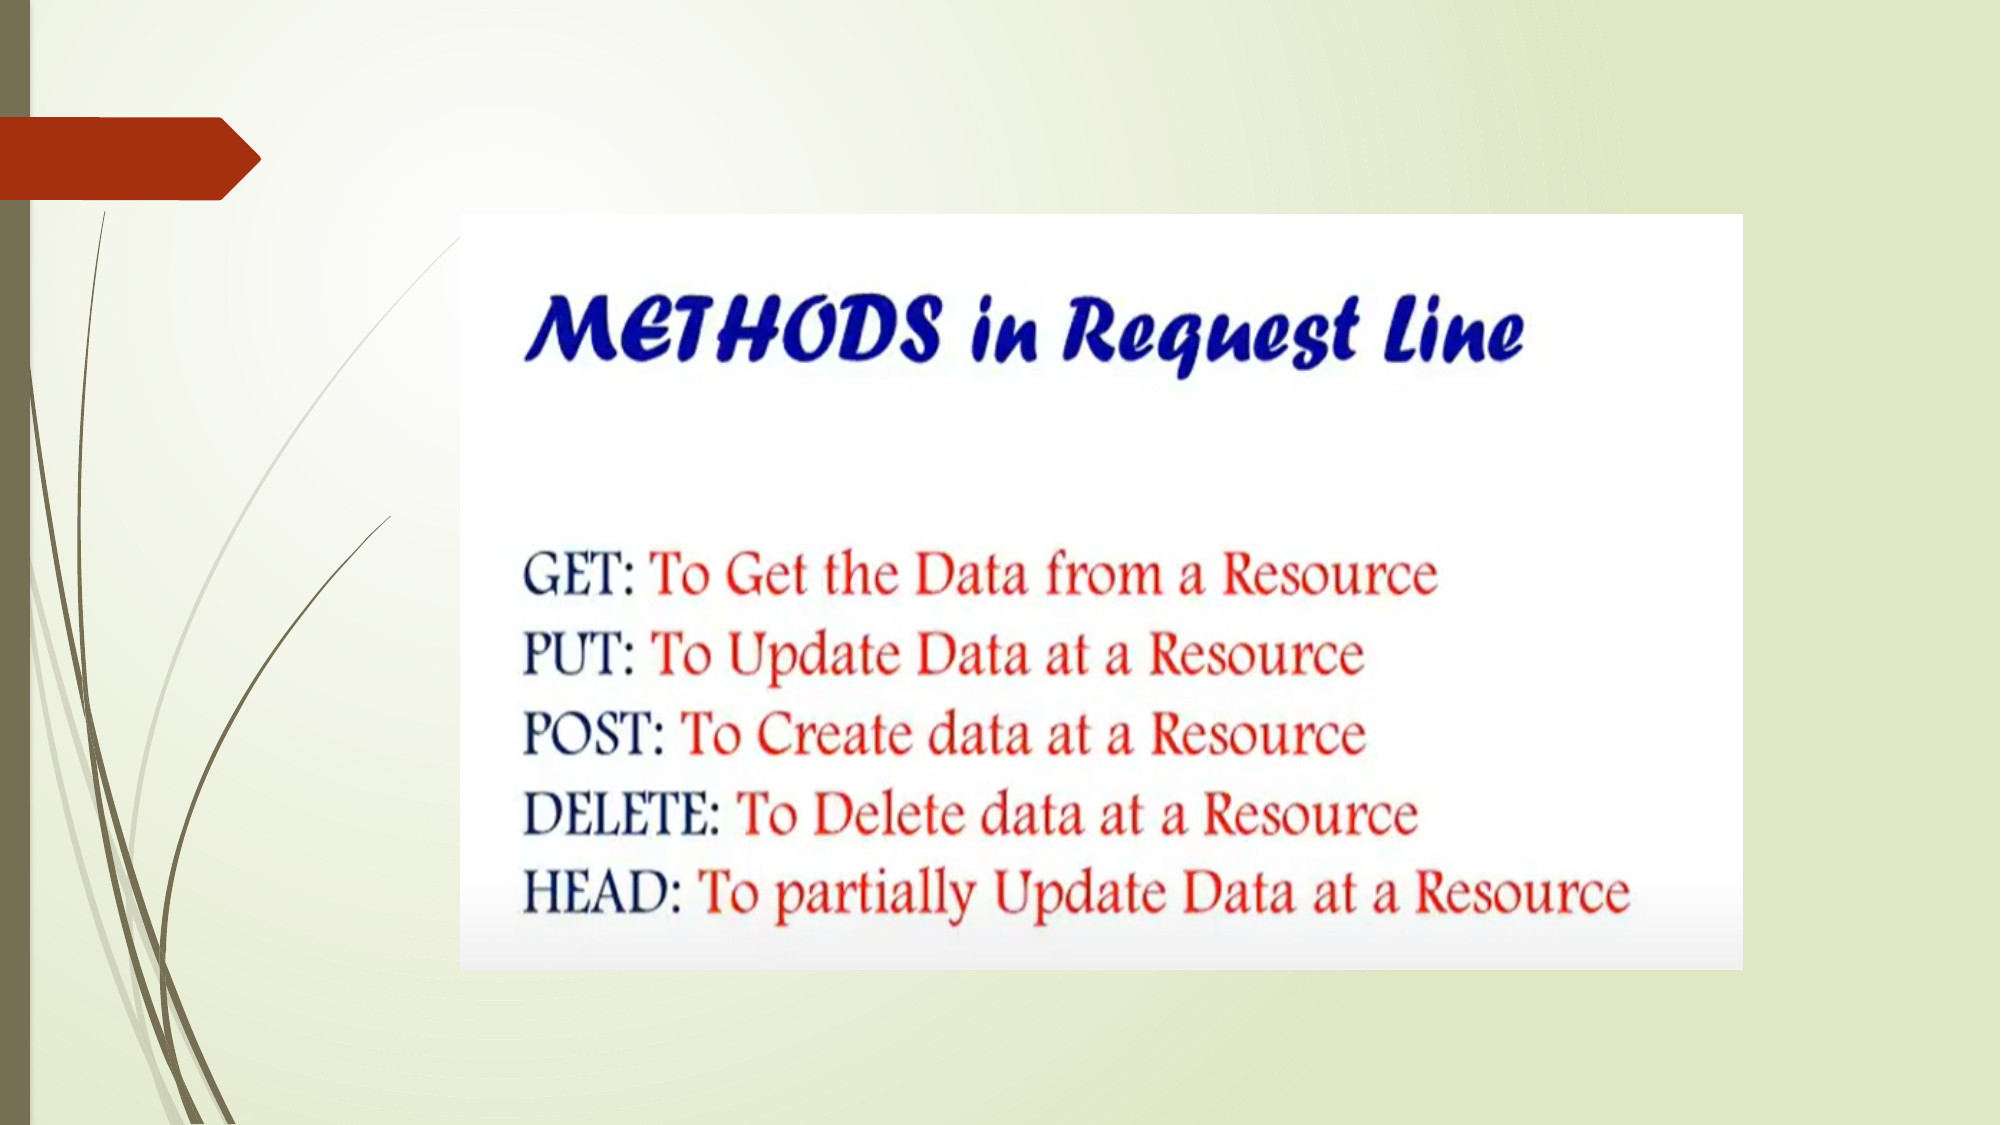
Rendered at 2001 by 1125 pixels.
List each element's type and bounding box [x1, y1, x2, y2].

list [460, 213, 1744, 970]
